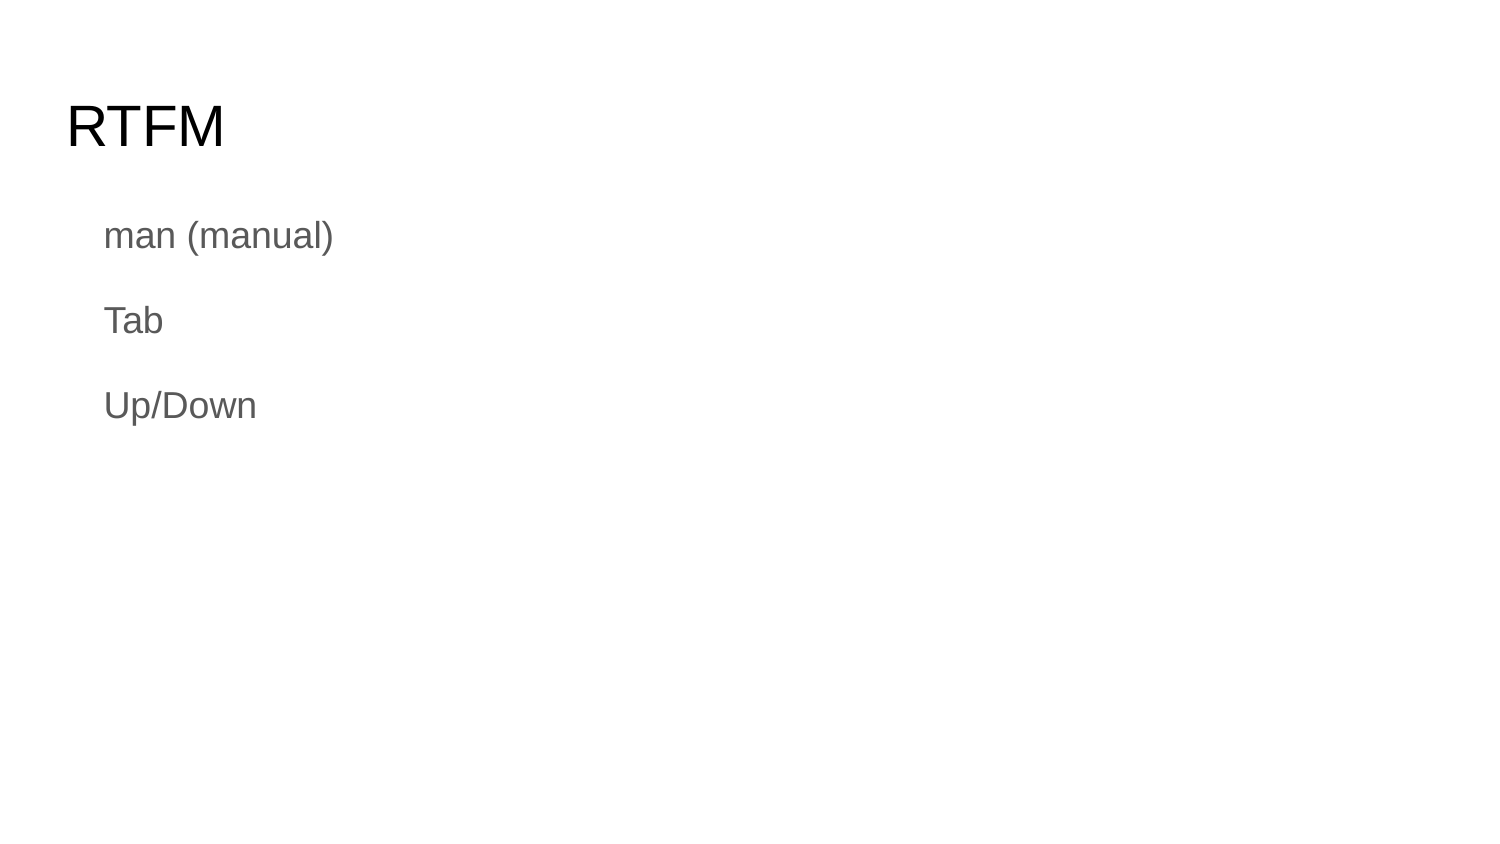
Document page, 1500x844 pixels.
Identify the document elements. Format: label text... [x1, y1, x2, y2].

list man (manual) Tab Up/Down [51, 189, 1449, 750]
title RTFM [51, 72, 1449, 167]
